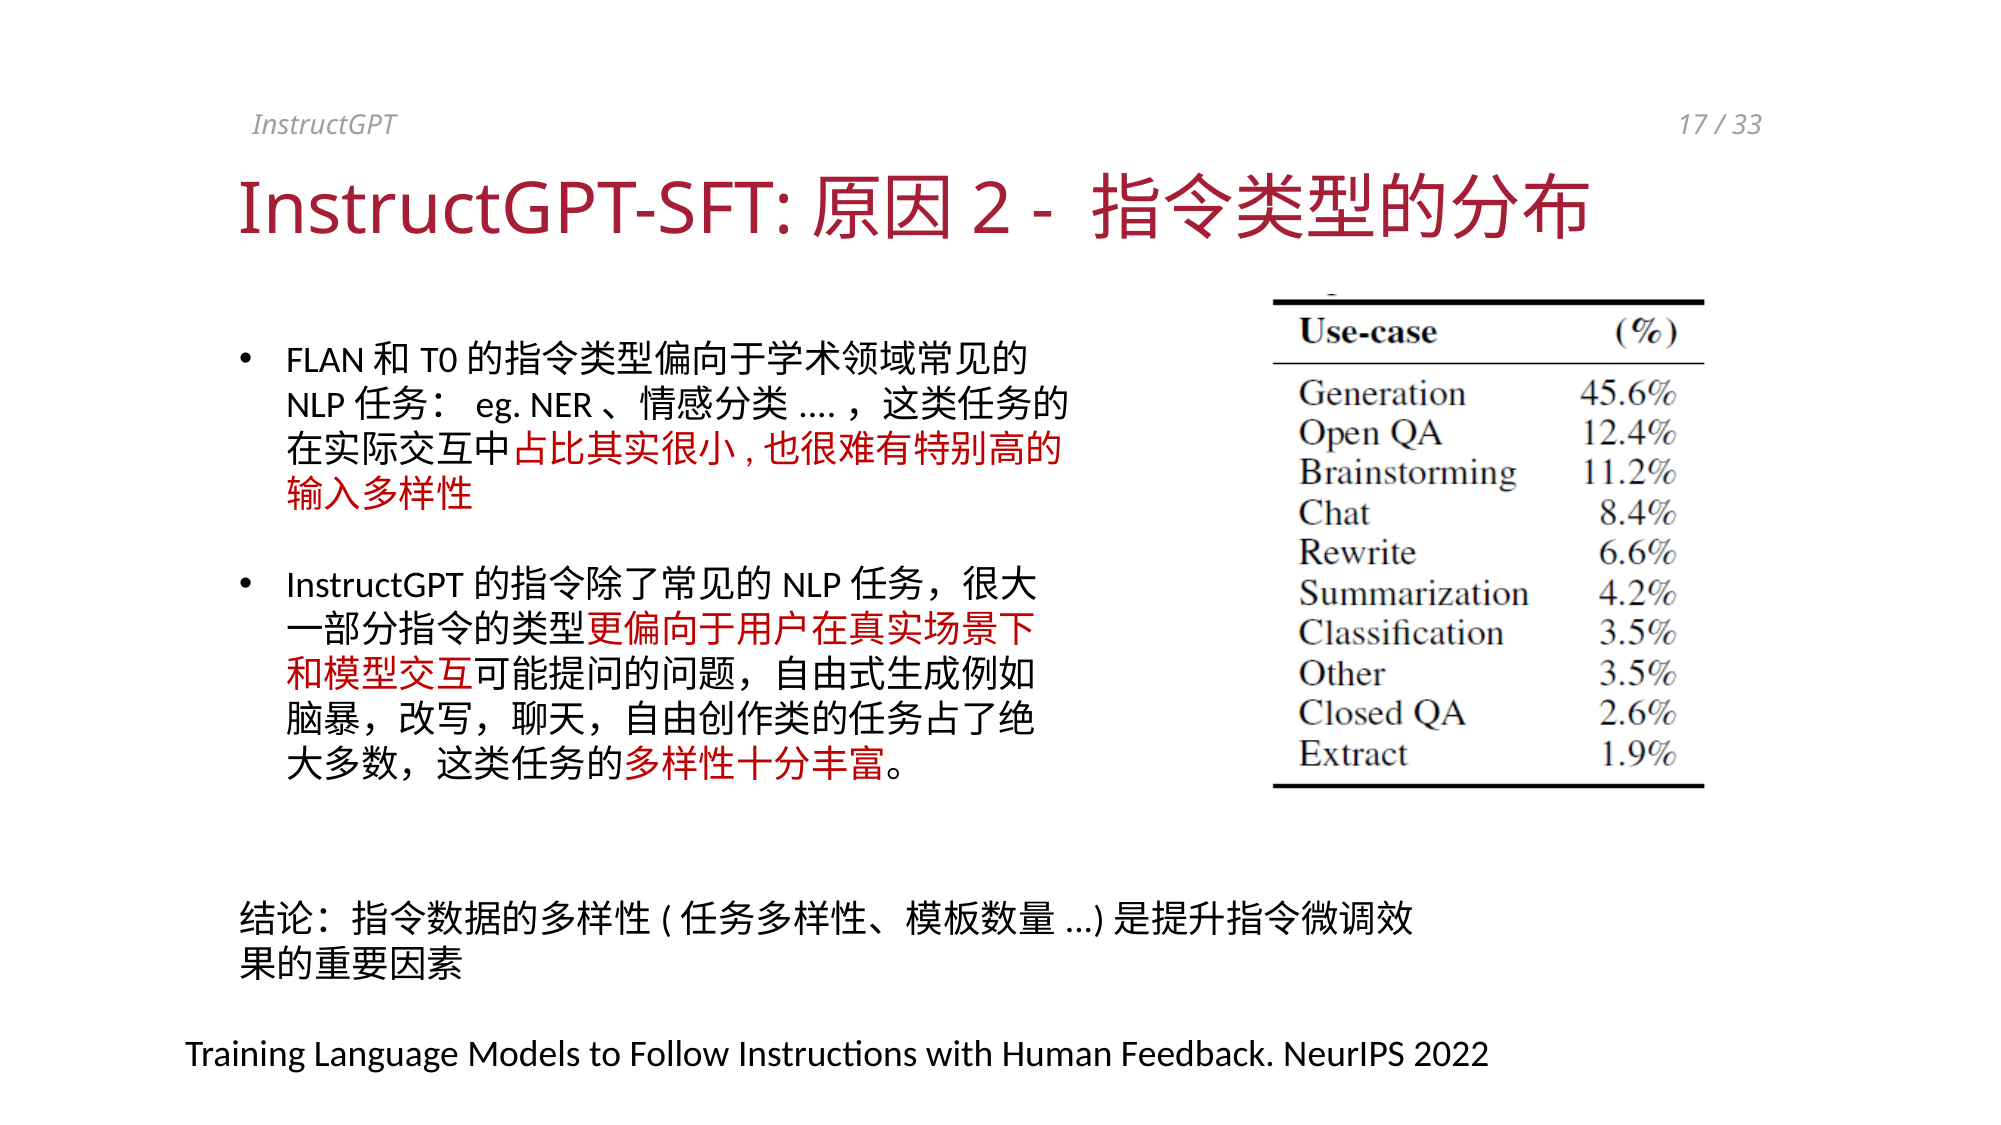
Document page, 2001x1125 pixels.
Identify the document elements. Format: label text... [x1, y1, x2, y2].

text_box 17 / 33 [1585, 111, 1777, 147]
picture [1260, 294, 1706, 801]
text_box FLAN和T0的指令类型偏向于学术领域常见的NLP任务：eg. NER、情感分类....，这类任务的在实际交互中占比其实很小,也很难有特别高的输入多样性 InstructGPT的指令除了常见的NLP任务，很大一部分指令的类型更偏向于用户在真实场景下和模型交互可能提问的问题，自由式生成例如脑暴，改写，聊天，自由创作类的任务占了绝大多数，这类任务的多样性十分丰富。 [224, 327, 1086, 883]
text_box 结论：指令数据的多样性(任务多样性、模板数量...)是提升指令微调效果的重要因素 [224, 887, 1449, 993]
text_box Training Language Models to Follow Instructions with Human Feedback. NeurIPS 2022 [170, 1021, 2000, 1082]
text_box InstructGPT-SFT:原因2 - 指令类型的分布 [224, 186, 1967, 255]
text_box InstructGPT [237, 111, 713, 147]
